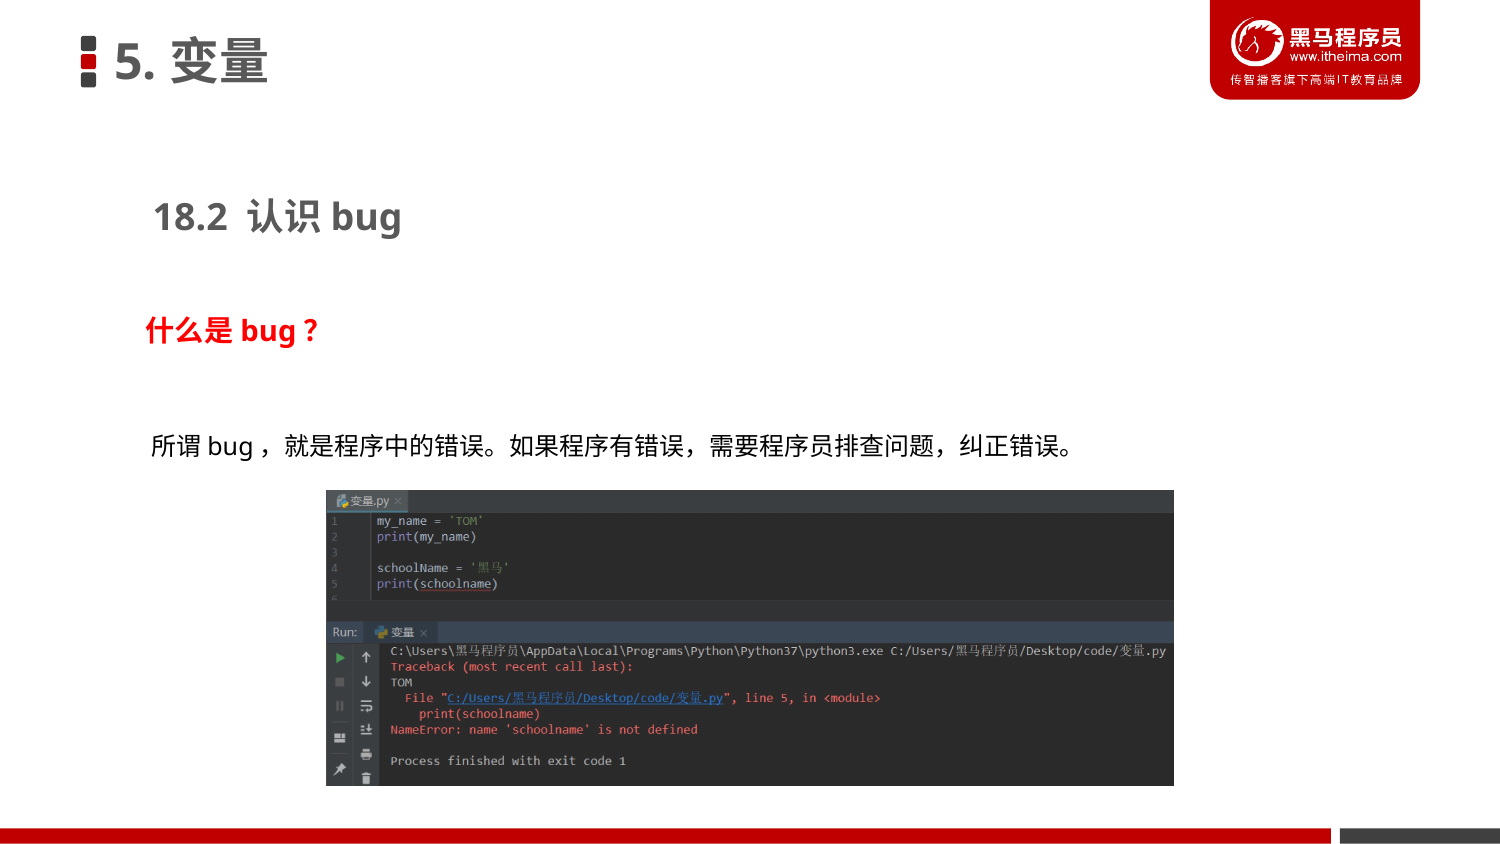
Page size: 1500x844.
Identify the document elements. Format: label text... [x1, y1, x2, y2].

text_box 5.变量 [103, 0, 987, 130]
picture [326, 490, 1174, 787]
picture [1212, 8, 1421, 94]
text_box 所谓bug，就是程序中的错误。如果程序有错误，需要程序员排查问题，纠正错误。 [136, 413, 1272, 468]
text_box 18.2 认识bug [138, 185, 715, 246]
text_box 什么是bug？ [130, 304, 348, 355]
